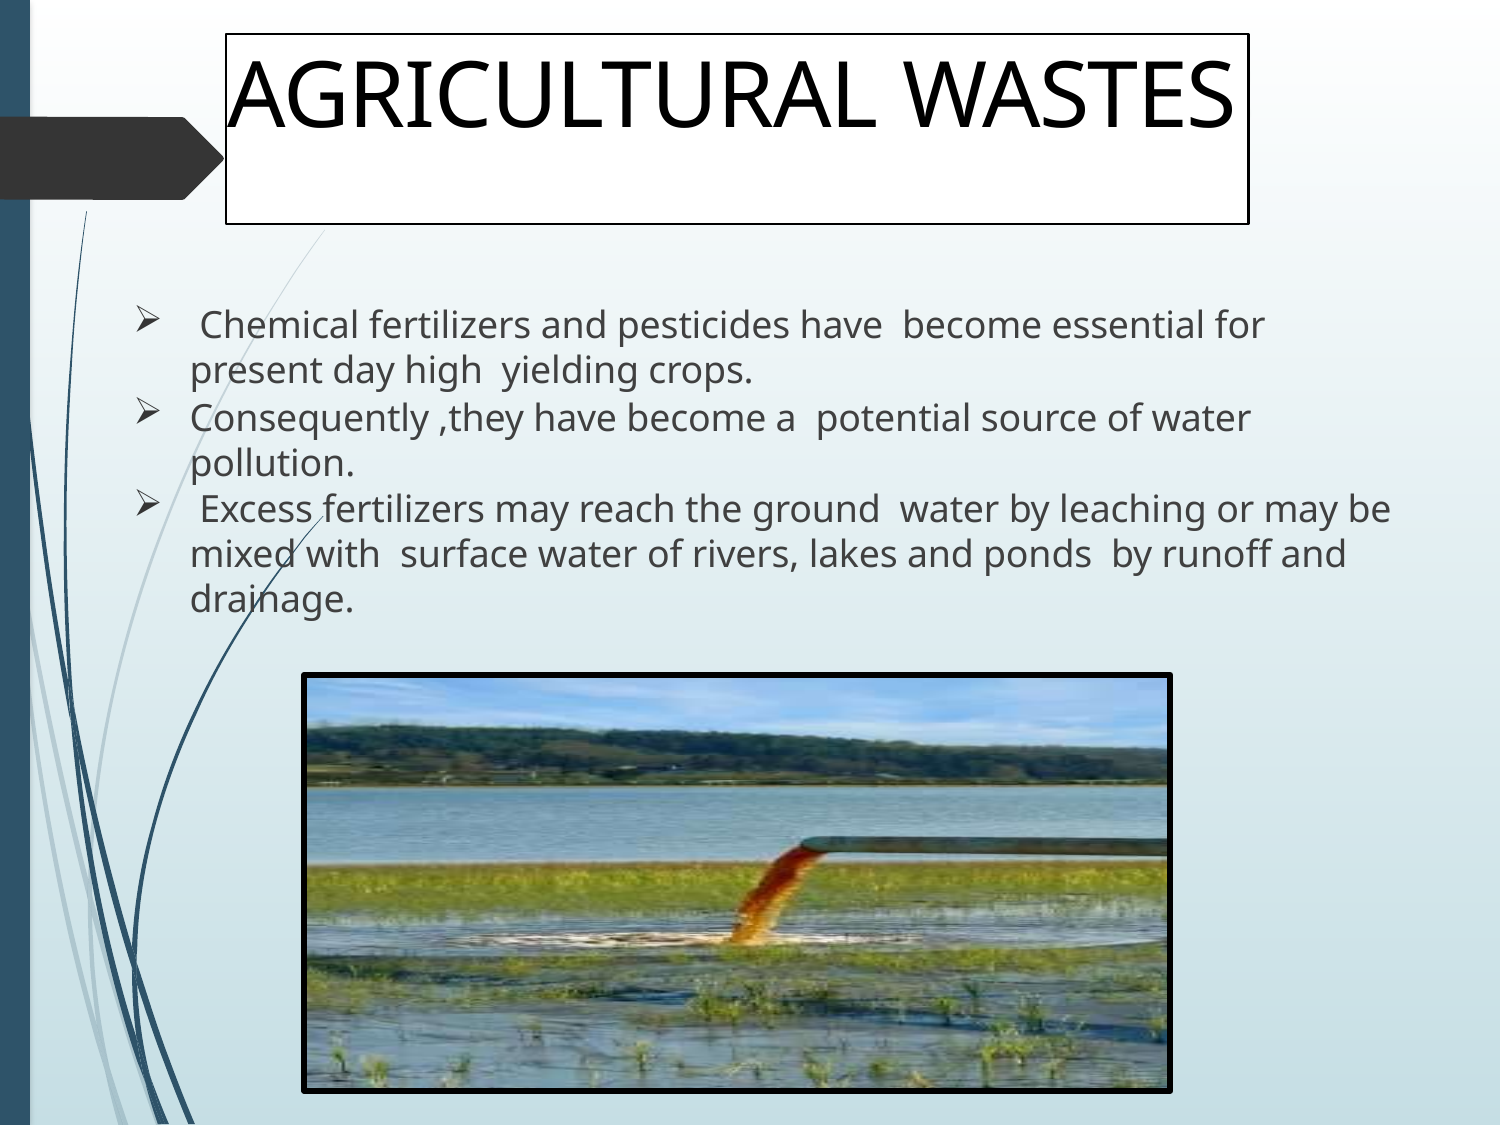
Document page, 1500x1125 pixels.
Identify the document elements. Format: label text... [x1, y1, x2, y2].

list Chemical fertilizers and pesticides have become essential for present day high yielding crops. Consequently ,they have become a potential source of water pollution. Excess fertilizers may reach the ground water by leaching or may be mixed with surface water of rivers, lakes and ponds by runoff and drainage. [103, 299, 1397, 940]
text_box [304, 675, 1171, 1091]
text_box [171, 9, 1311, 157]
title AGRICULTURAL WASTES [225, 33, 1250, 225]
